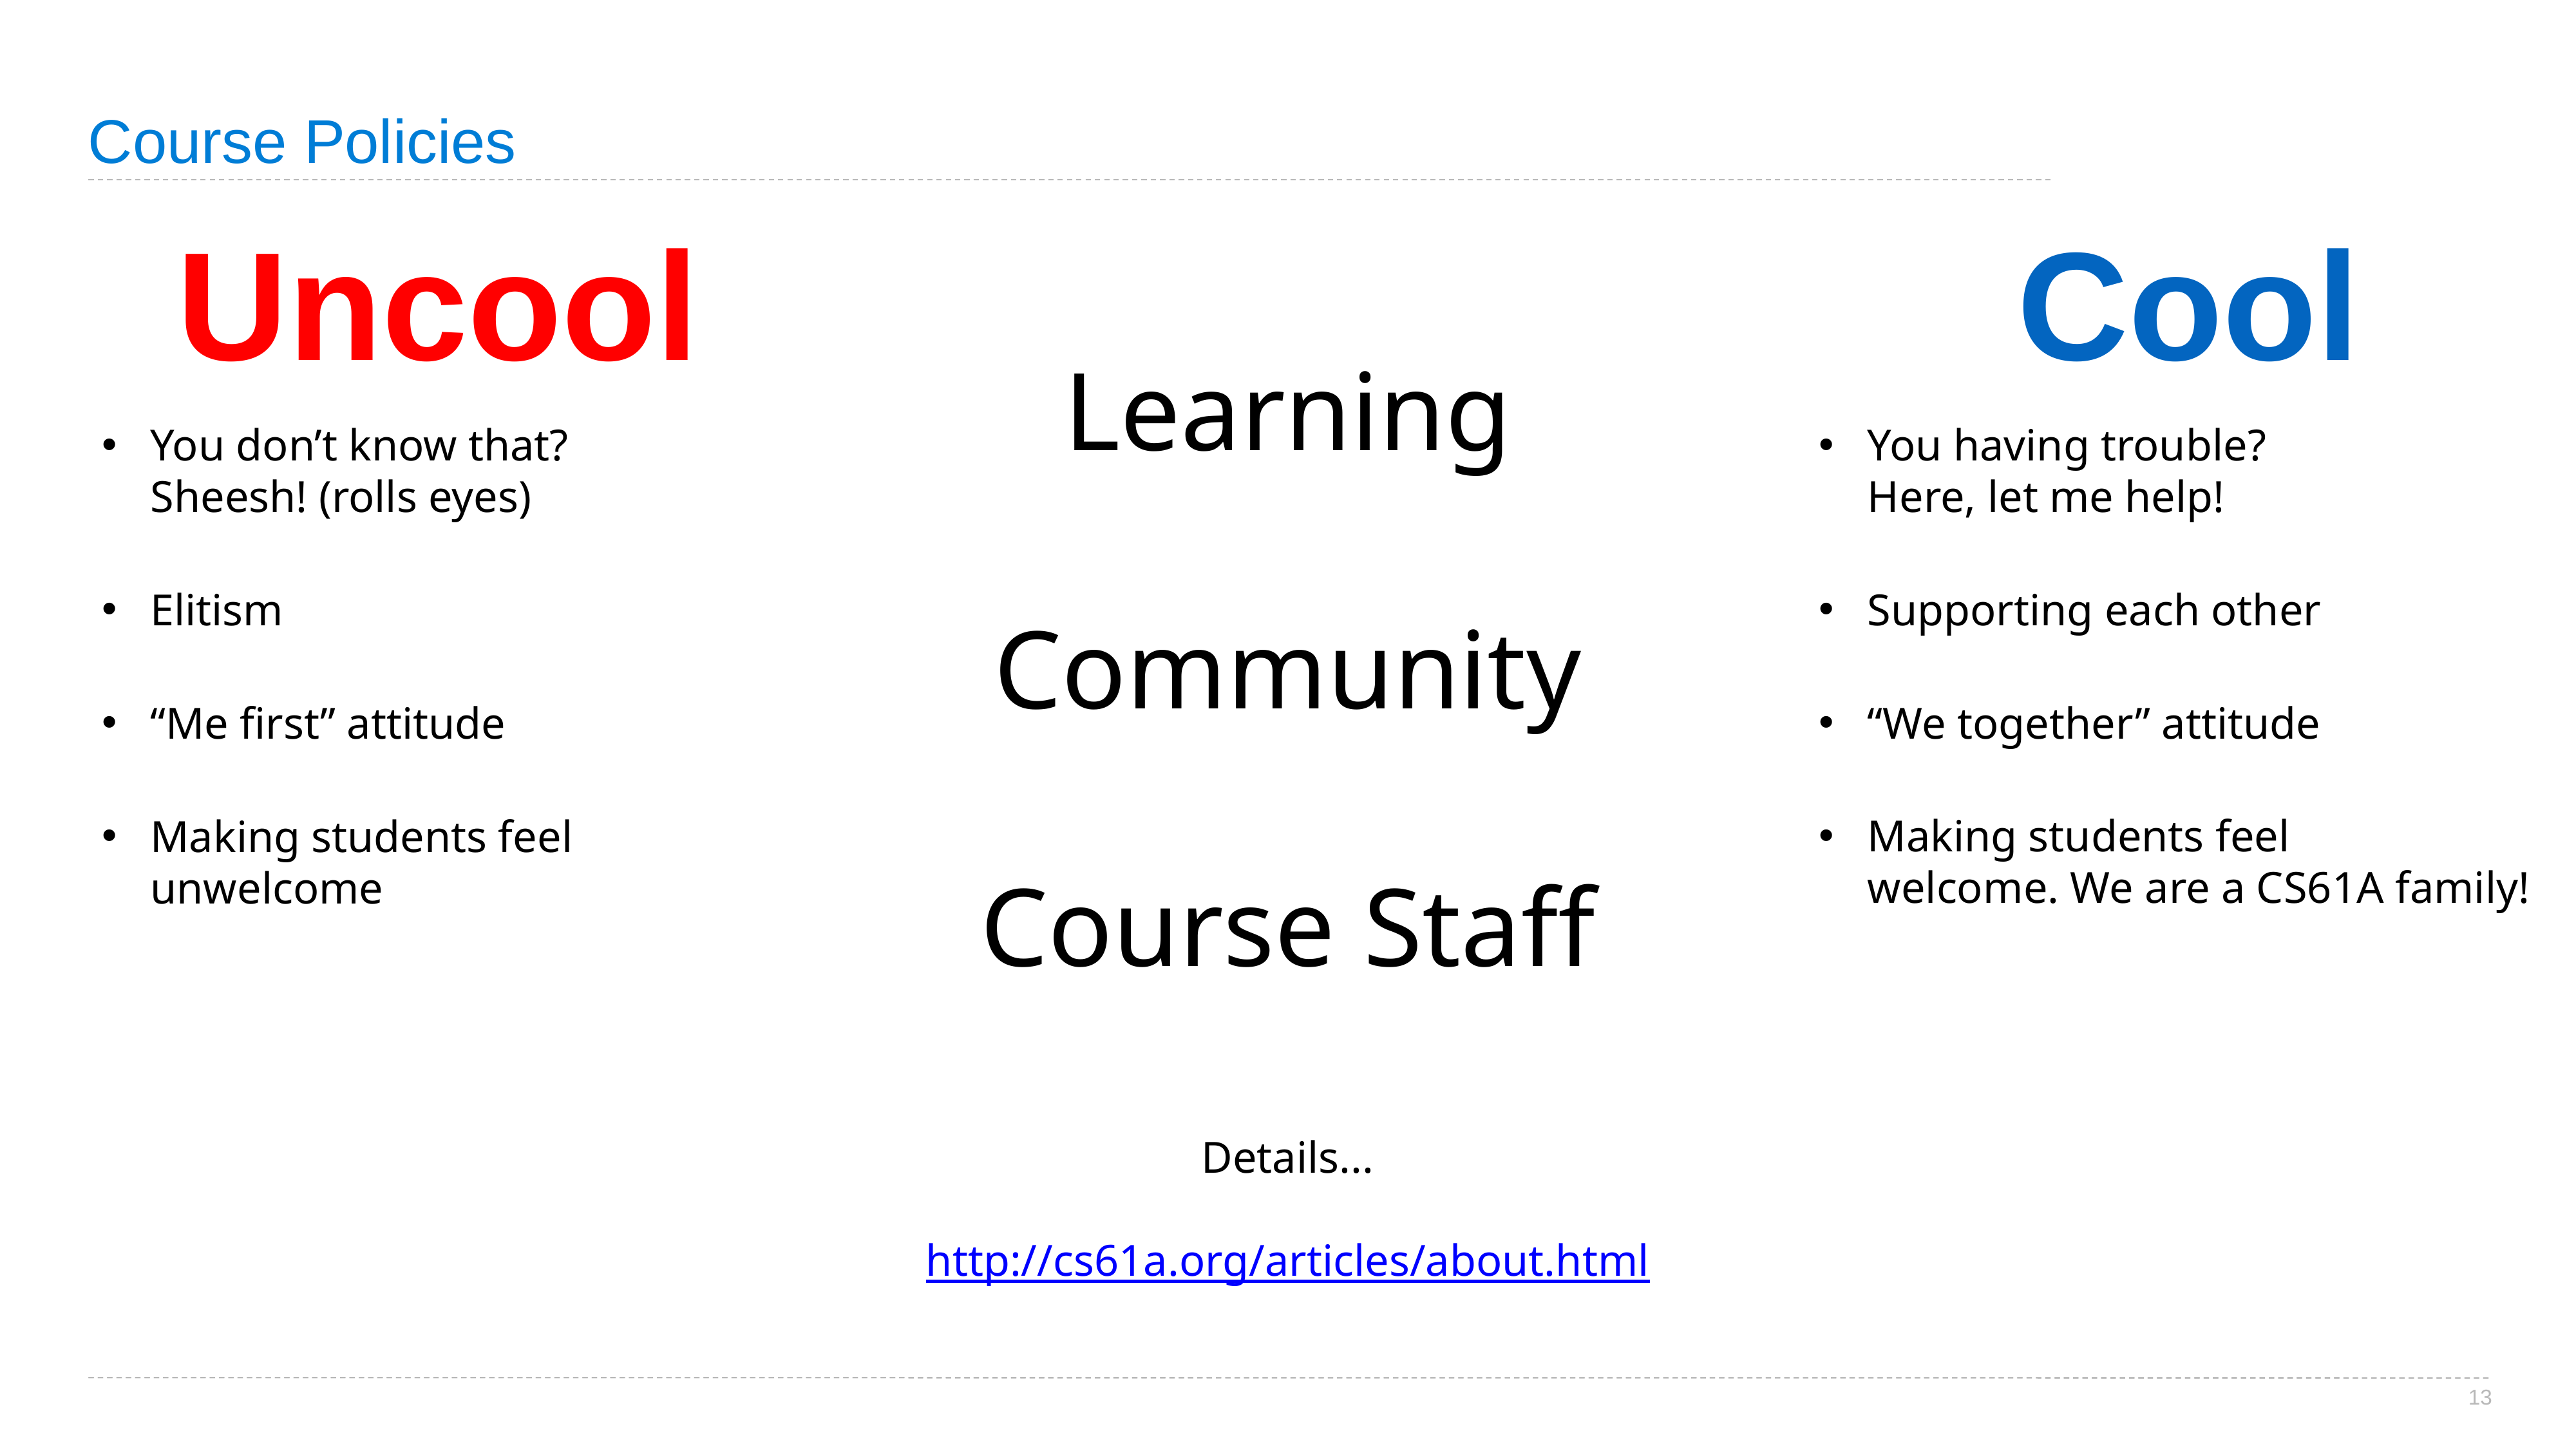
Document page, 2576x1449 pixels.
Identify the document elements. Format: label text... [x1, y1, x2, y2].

title Course Policies [88, 0, 2050, 178]
list You don’t know that? Sheesh! (rolls eyes) Elitism “Me first” attitude Making students feel unwelcome [88, 299, 1040, 1270]
text_box Cool [1999, 201, 2378, 299]
text_box Details... http://cs61a.org/articles/about.html [912, 1124, 1664, 1298]
text_box You having trouble? Here, let me help! Supporting each other “We together” attitude Making students feel welcome. We are a CS61A family! [1805, 299, 2552, 1270]
text_box Uncool [158, 201, 718, 299]
text_box Learning [1050, 338, 1526, 478]
text_box Course Staff [1040, 853, 1610, 993]
text_box Community [1040, 596, 1596, 735]
slide_number 13 [2467, 1383, 2494, 1408]
